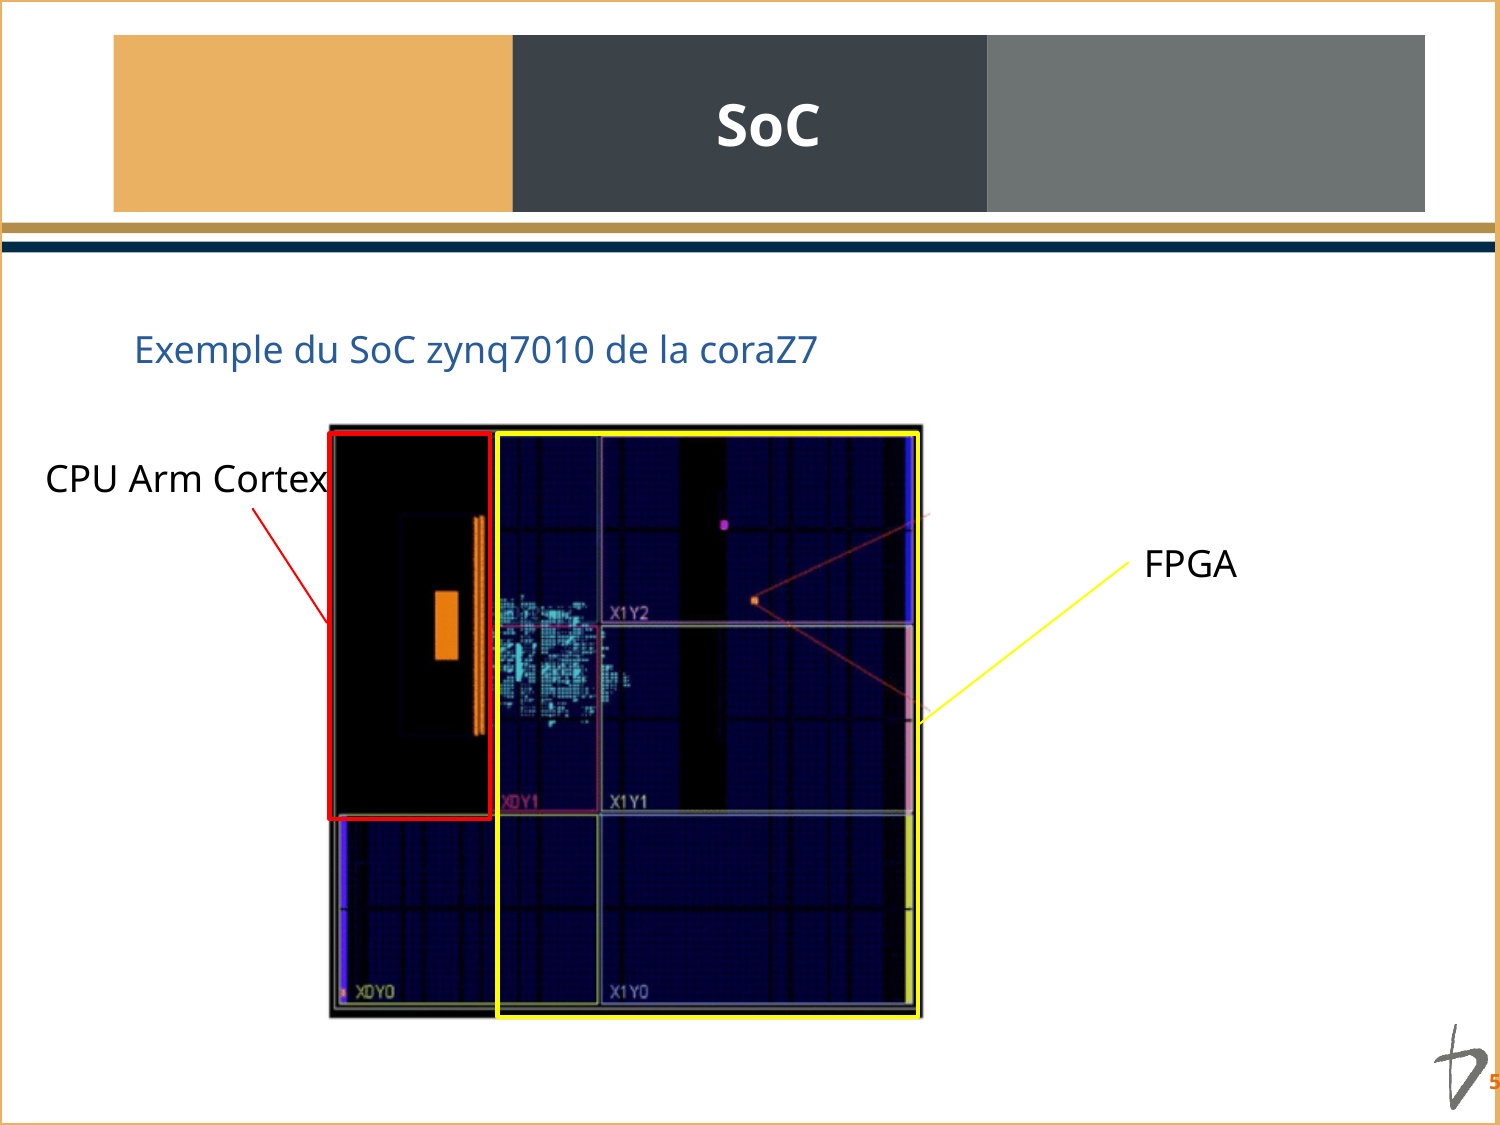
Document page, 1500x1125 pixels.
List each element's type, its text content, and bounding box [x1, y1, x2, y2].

text_box FPGA [1128, 532, 1252, 592]
picture [1434, 1024, 1488, 1110]
title SoC [113, 35, 1425, 212]
picture [236, 421, 931, 1040]
text_box CPU Arm Cortex [30, 447, 230, 508]
text_box Exemple du SoC zynq7010 de la coraZ7 [119, 306, 1431, 391]
slide_number 5 [1457, 1061, 1500, 1098]
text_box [917, 561, 1135, 726]
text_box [251, 507, 328, 624]
